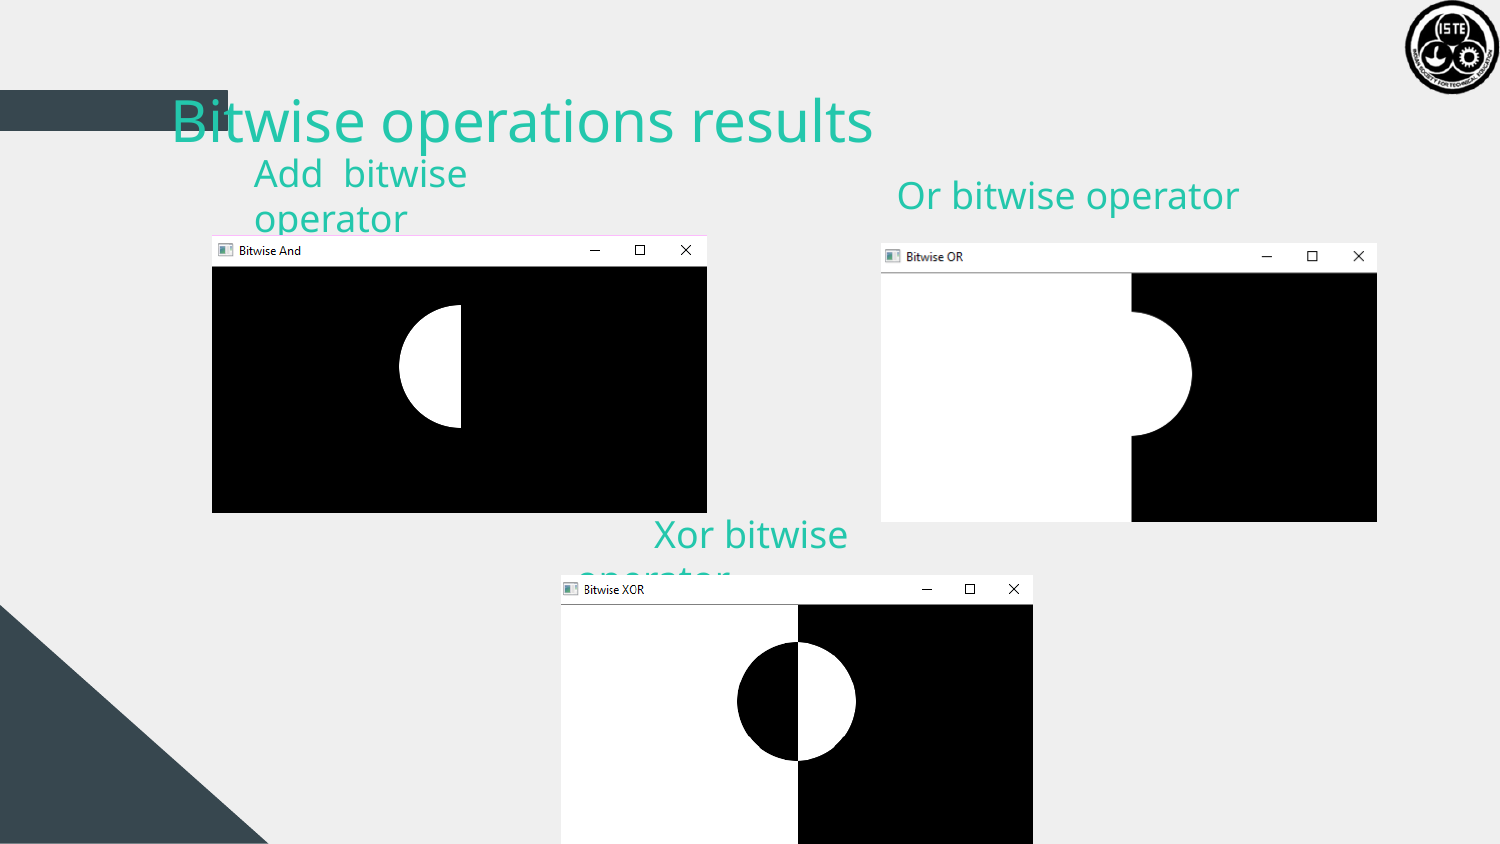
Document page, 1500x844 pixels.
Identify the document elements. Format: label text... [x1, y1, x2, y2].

subtitle Xor bitwise operator [561, 531, 998, 574]
subtitle Or bitwise operator [881, 173, 1273, 217]
subtitle Add bitwise operator [238, 173, 631, 217]
picture [1403, 0, 1500, 96]
picture [560, 575, 1033, 844]
title Bitwise operations results [155, 59, 1348, 142]
picture [881, 242, 1377, 522]
picture [211, 234, 708, 514]
